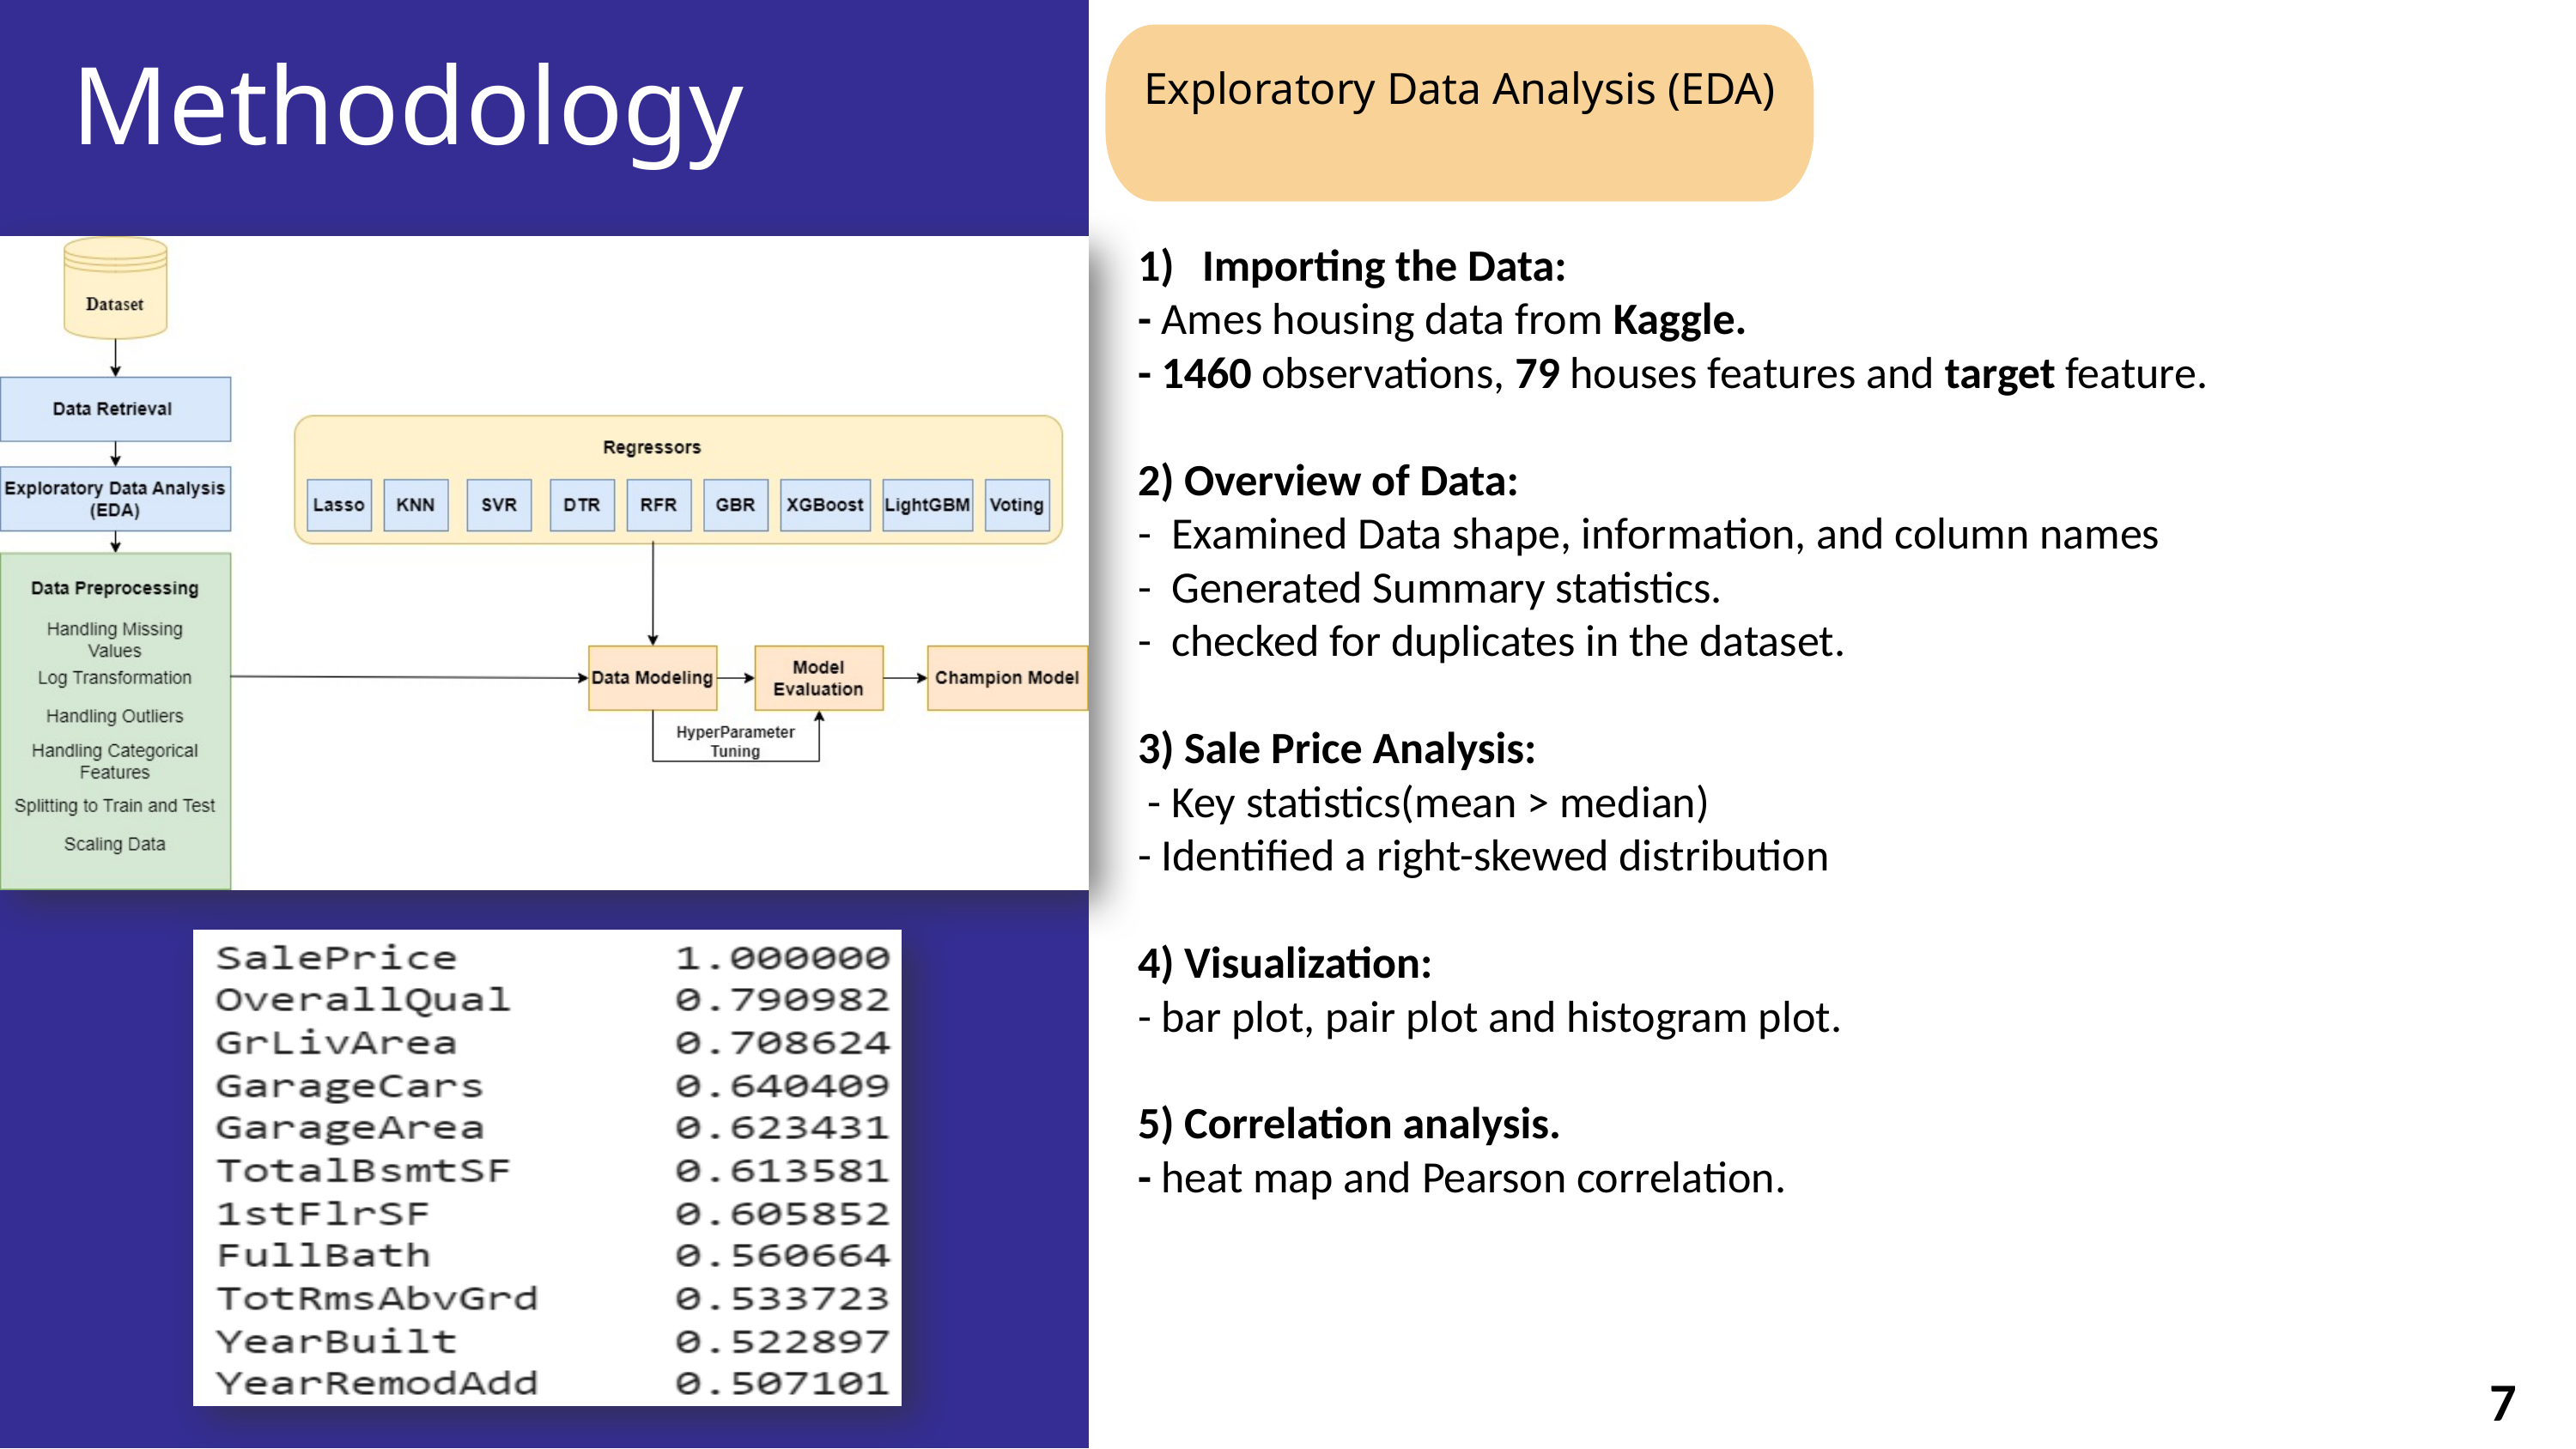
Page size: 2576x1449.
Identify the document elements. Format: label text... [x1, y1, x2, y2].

text_box 7 [2430, 1361, 2576, 1438]
picture [0, 235, 1089, 890]
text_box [1105, 24, 1814, 202]
picture [192, 929, 902, 1406]
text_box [0, 0, 1089, 235]
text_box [0, 896, 1089, 1449]
text_box Importing the Data: - Ames housing data from Kaggle. - 1460 observations, 79 houses features and target feature. 2) Overview of Data: - Examined Data shape, information, and column names - Generated Summary statistics. - checked for duplicates in the dataset. 3) Sale Price Analysis: - Key statistics(mean > median) - Identified a right-skewed distribution 4) Visualization: - bar plot, pair plot and histogram plot. 5) Correlation analysis. - heat map and Pearson correlation. [1137, 236, 2544, 1202]
